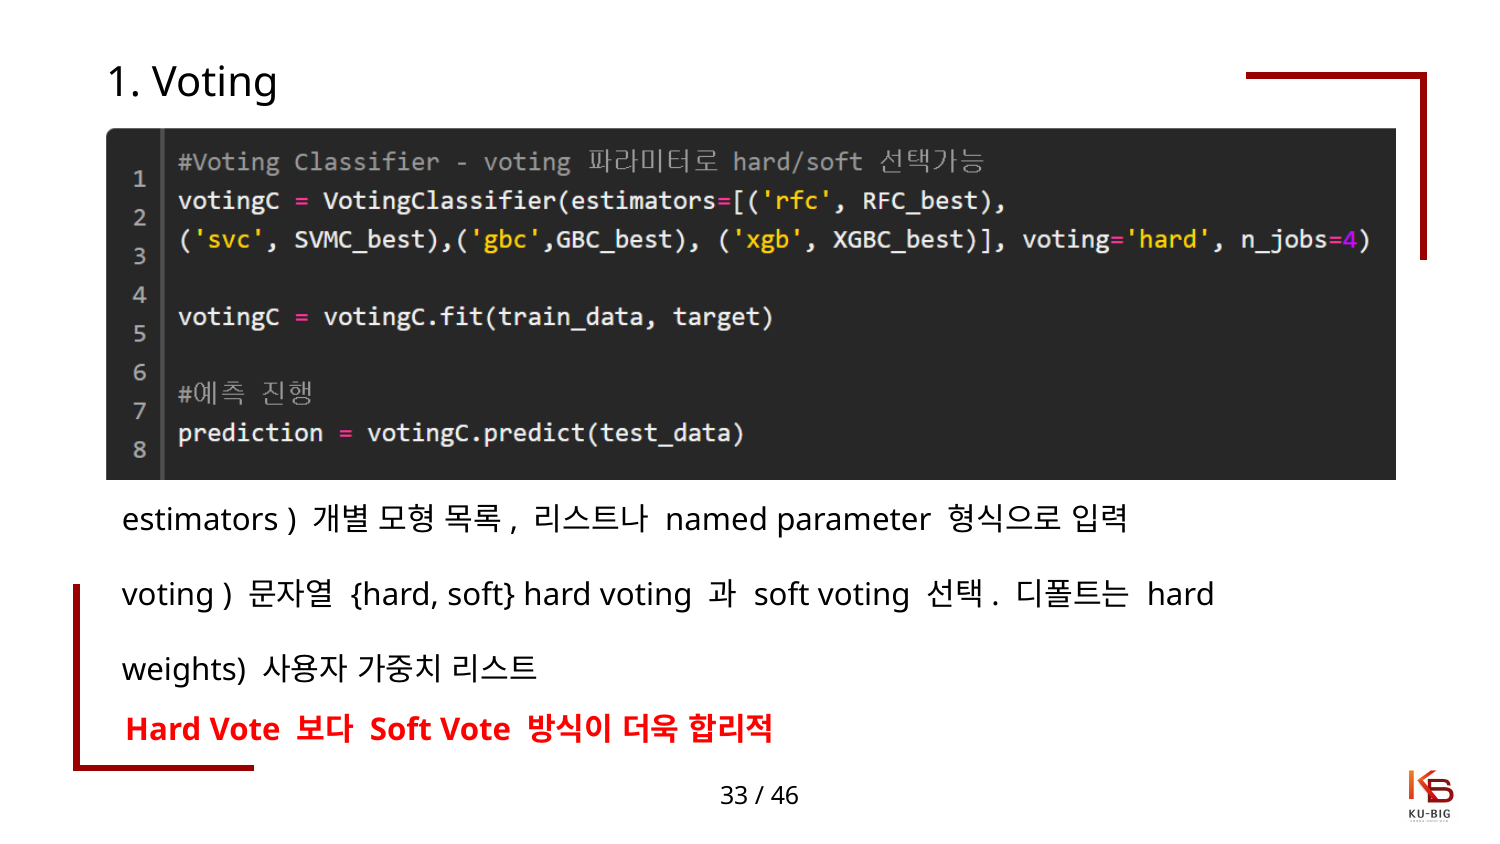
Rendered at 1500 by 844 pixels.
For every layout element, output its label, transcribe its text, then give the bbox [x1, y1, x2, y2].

slide_number 33 / 46 [705, 763, 828, 829]
text_box 1. Voting [91, 47, 568, 112]
picture [104, 125, 1396, 480]
text_box Hard Vote 보다 Soft Vote 방식이 더욱 합리적 [110, 701, 793, 754]
picture [1400, 766, 1460, 826]
text_box estimators ) 개별 모형 목록, 리스트나 named parameter 형식으로 입력 voting ) 문자열 {hard, soft} hard voting 과 soft voting 선택. 디폴트는 hard weights) 사용자 가중치 리스트 [107, 492, 1403, 695]
